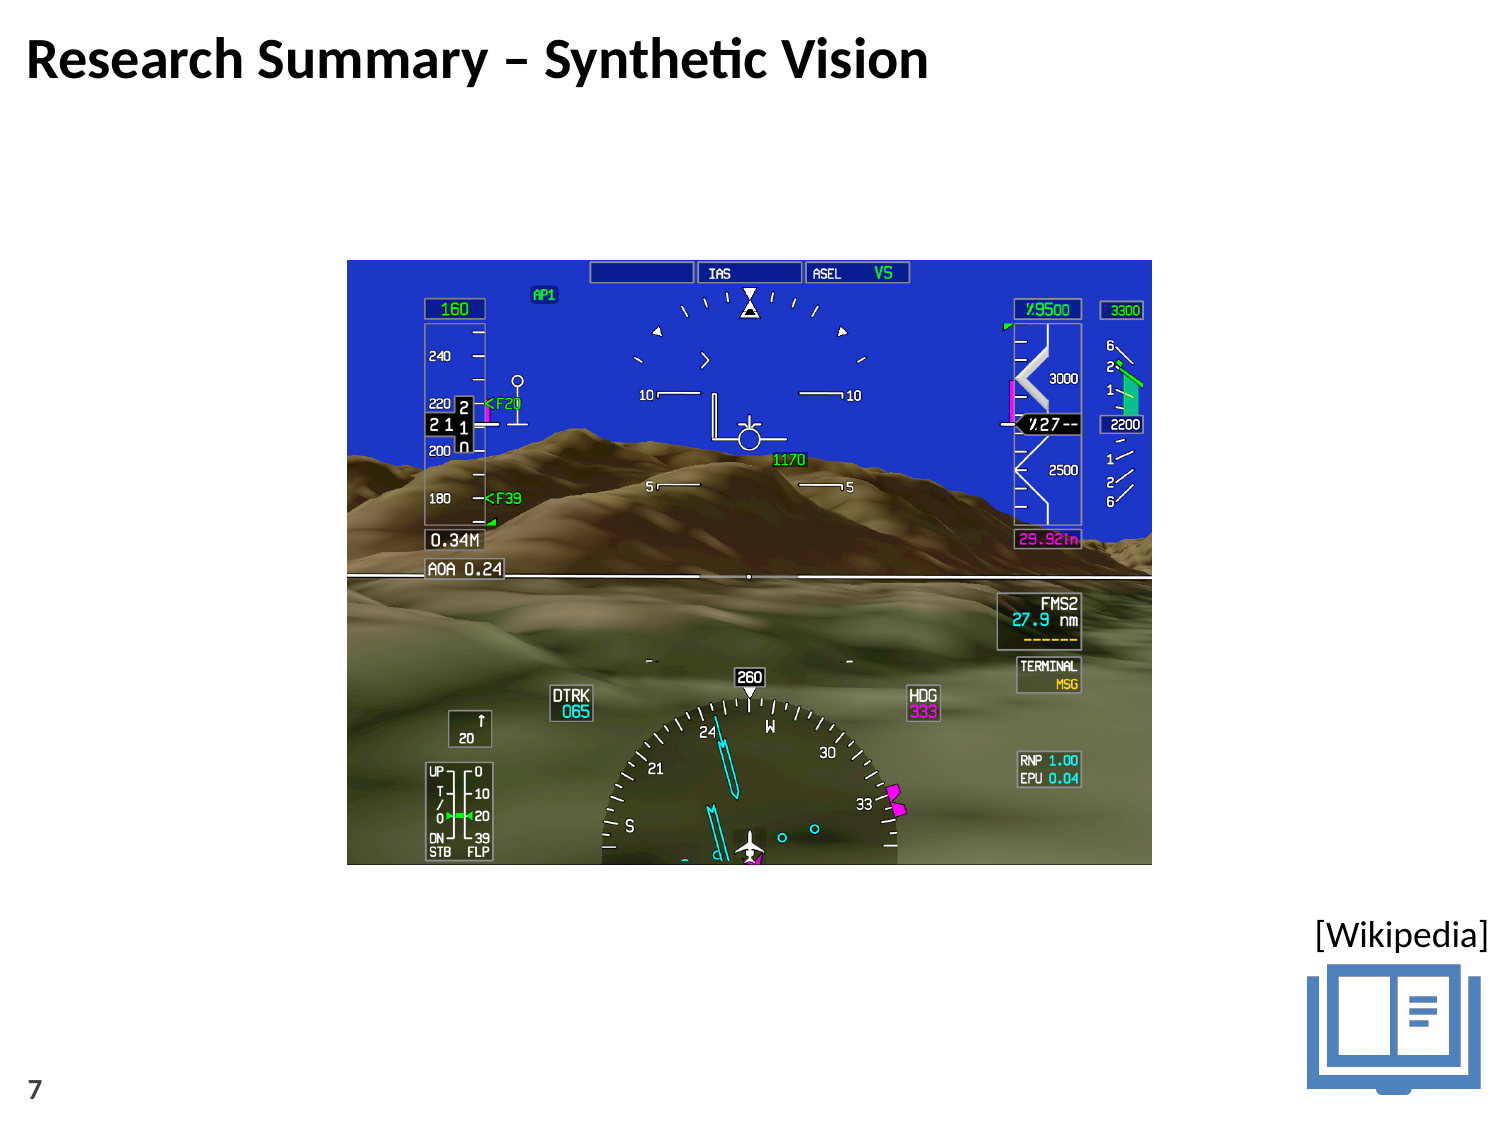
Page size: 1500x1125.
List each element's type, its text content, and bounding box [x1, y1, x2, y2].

text_box [Wikipedia] [1299, 902, 1500, 963]
slide_number 7 [12, 1052, 363, 1113]
picture [1299, 932, 1488, 1125]
text_box Research Summary – Synthetic Vision [11, 12, 1488, 98]
picture [346, 260, 1152, 865]
